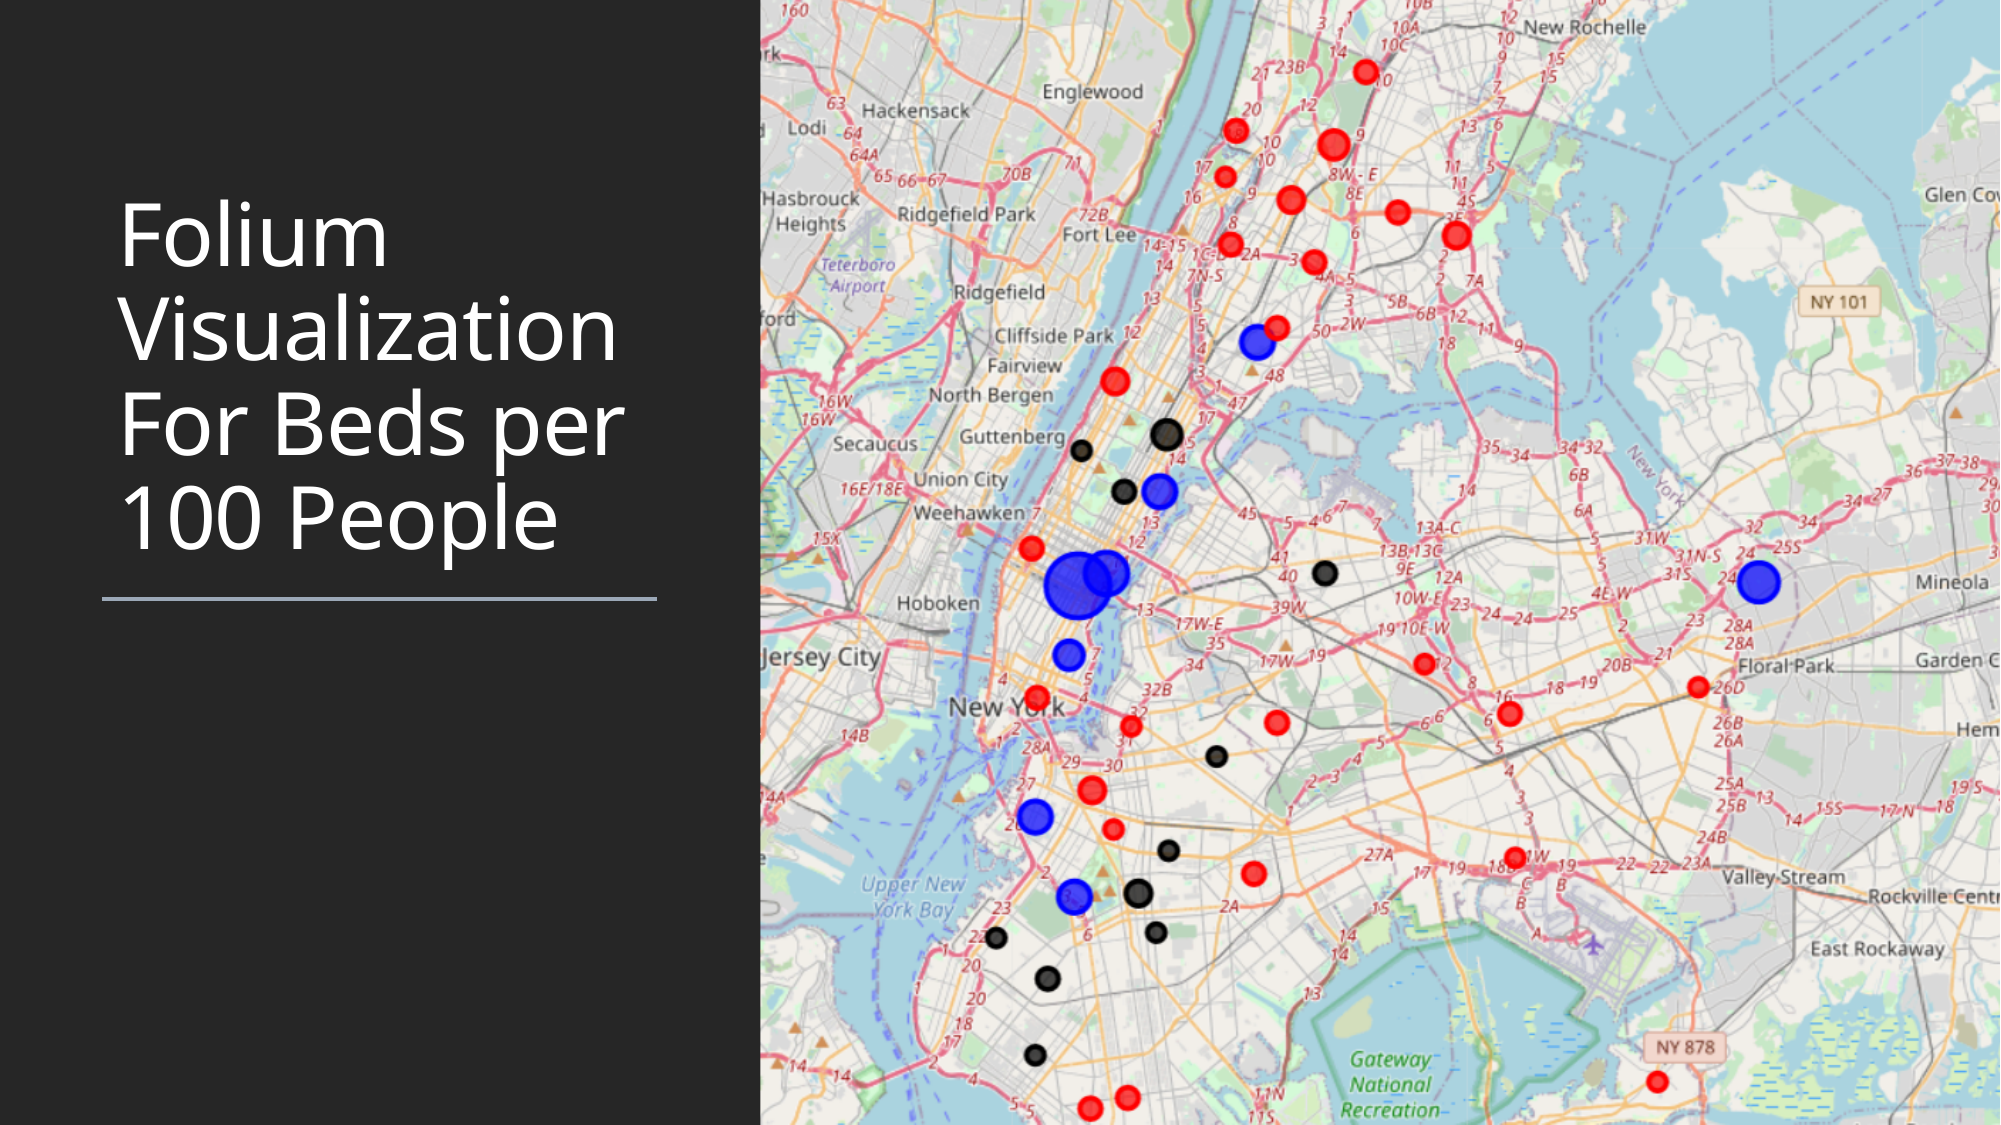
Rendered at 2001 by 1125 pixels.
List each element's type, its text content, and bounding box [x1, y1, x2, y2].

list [759, 0, 2000, 1125]
text_box [0, 0, 758, 1125]
title Folium Visualization For Beds per 100 People [102, 108, 703, 577]
